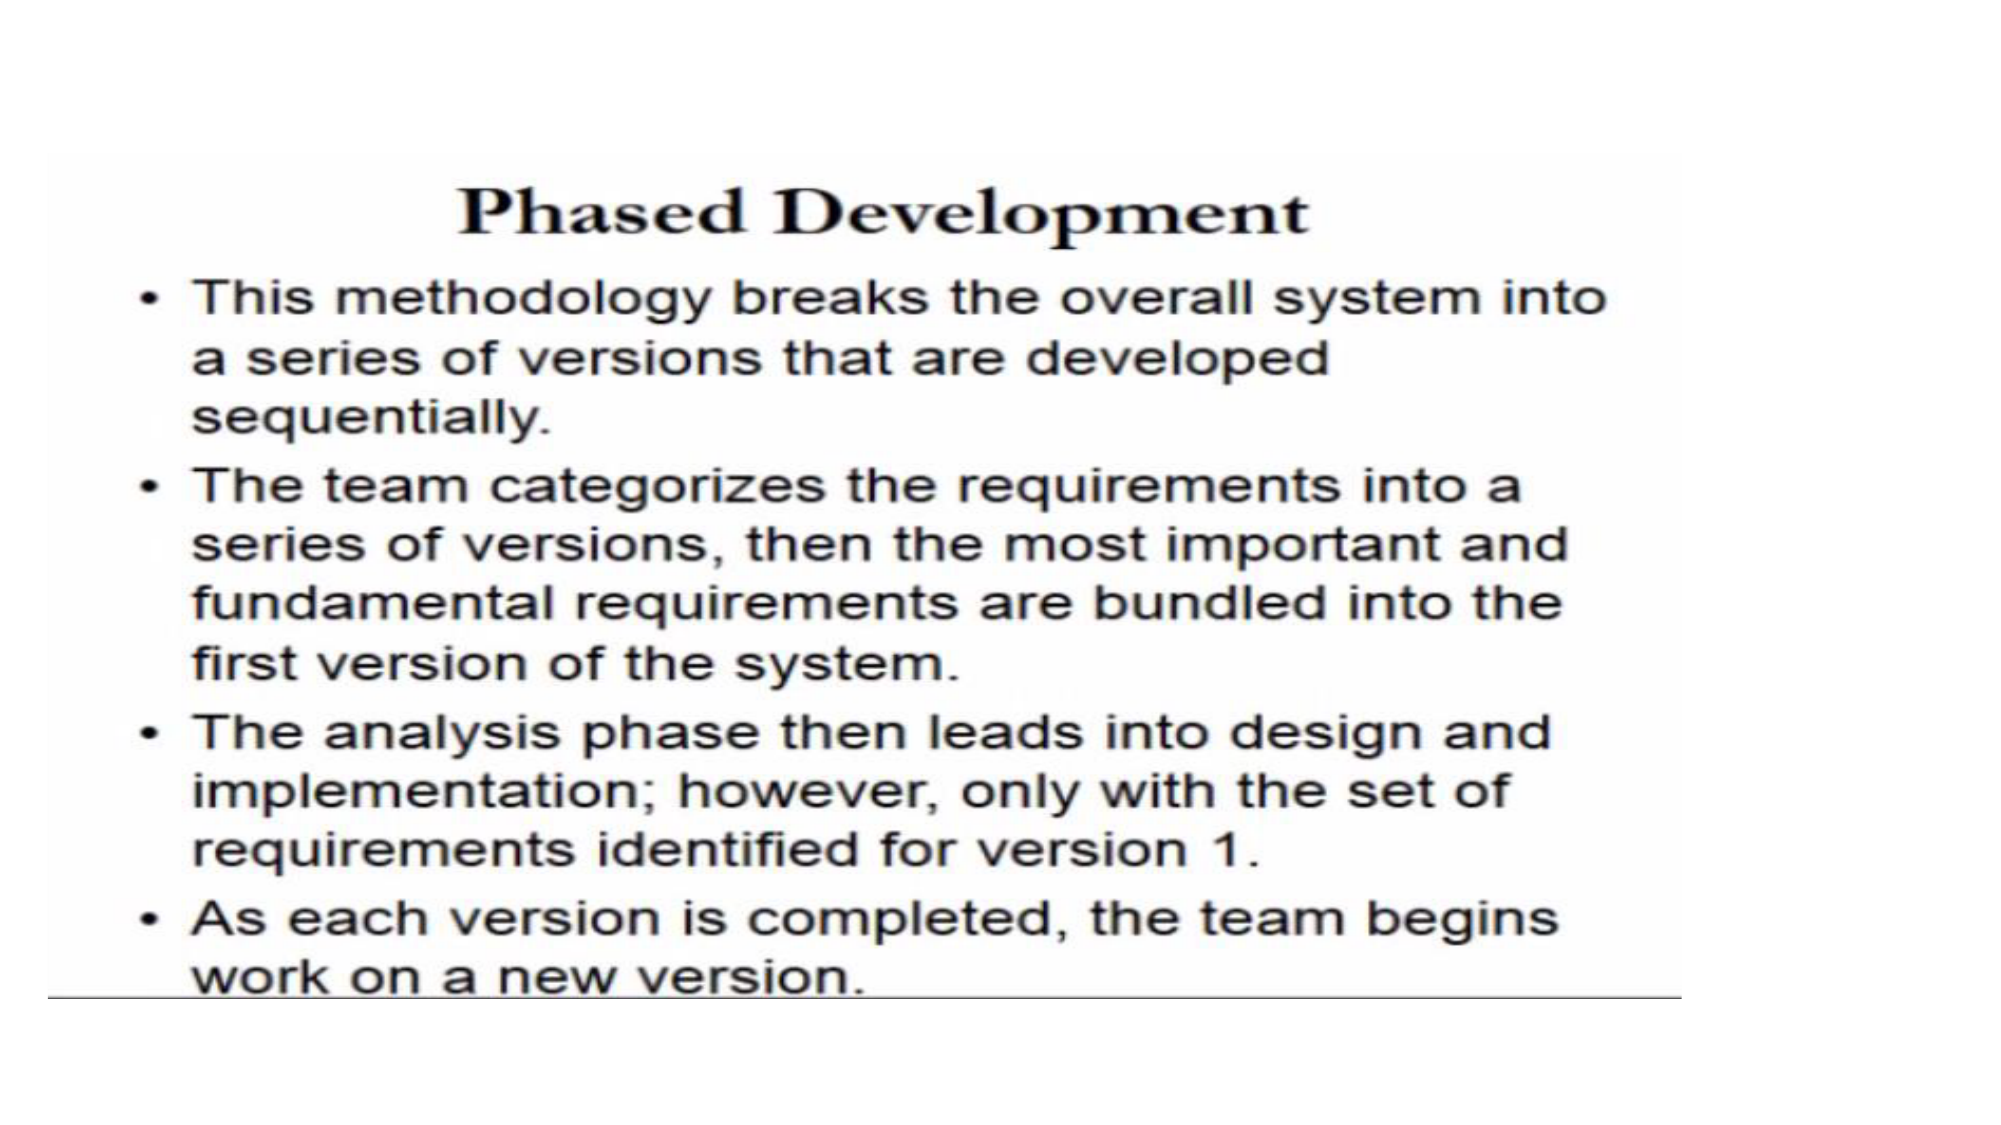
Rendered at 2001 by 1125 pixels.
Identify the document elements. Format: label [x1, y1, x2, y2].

list [47, 153, 1682, 999]
